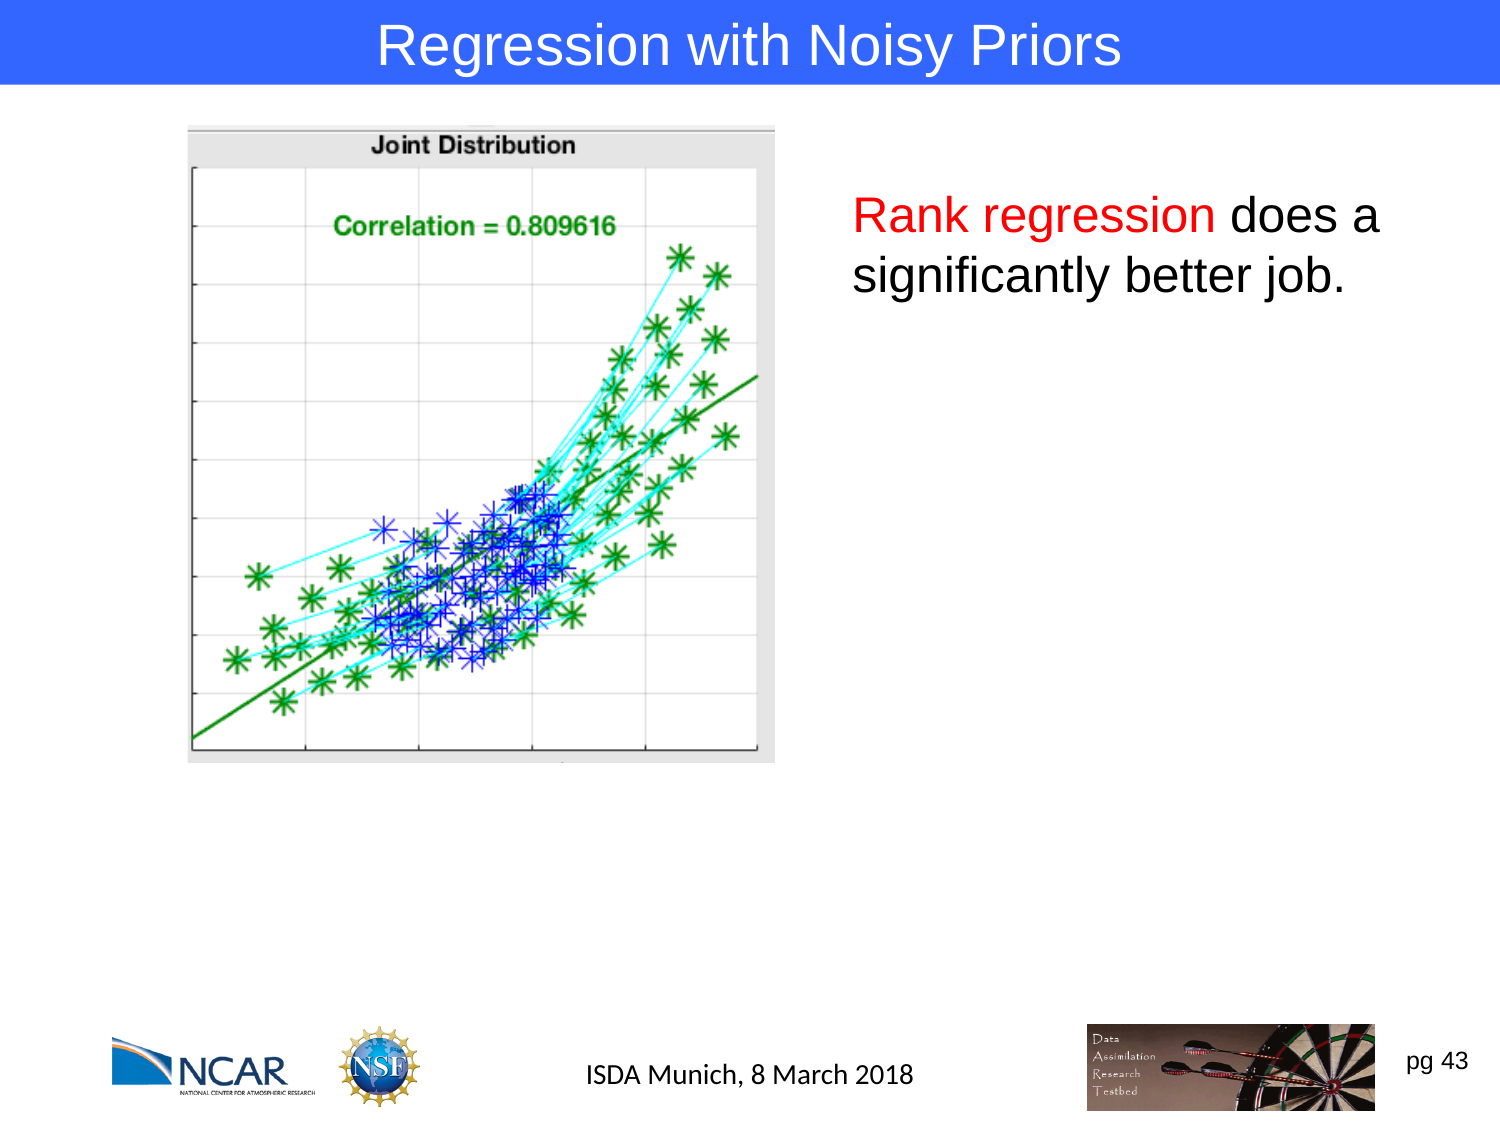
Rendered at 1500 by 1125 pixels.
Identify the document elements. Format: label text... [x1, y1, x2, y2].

picture [337, 1024, 421, 1108]
picture [112, 1037, 315, 1095]
picture [1087, 1024, 1375, 1111]
footer ISDA Munich, 8 March 2018 [512, 1042, 988, 1103]
text_box Regression with Noisy Priors [0, 0, 1500, 85]
text_box Rank regression does a significantly better job. [837, 174, 1450, 370]
picture [187, 124, 776, 763]
